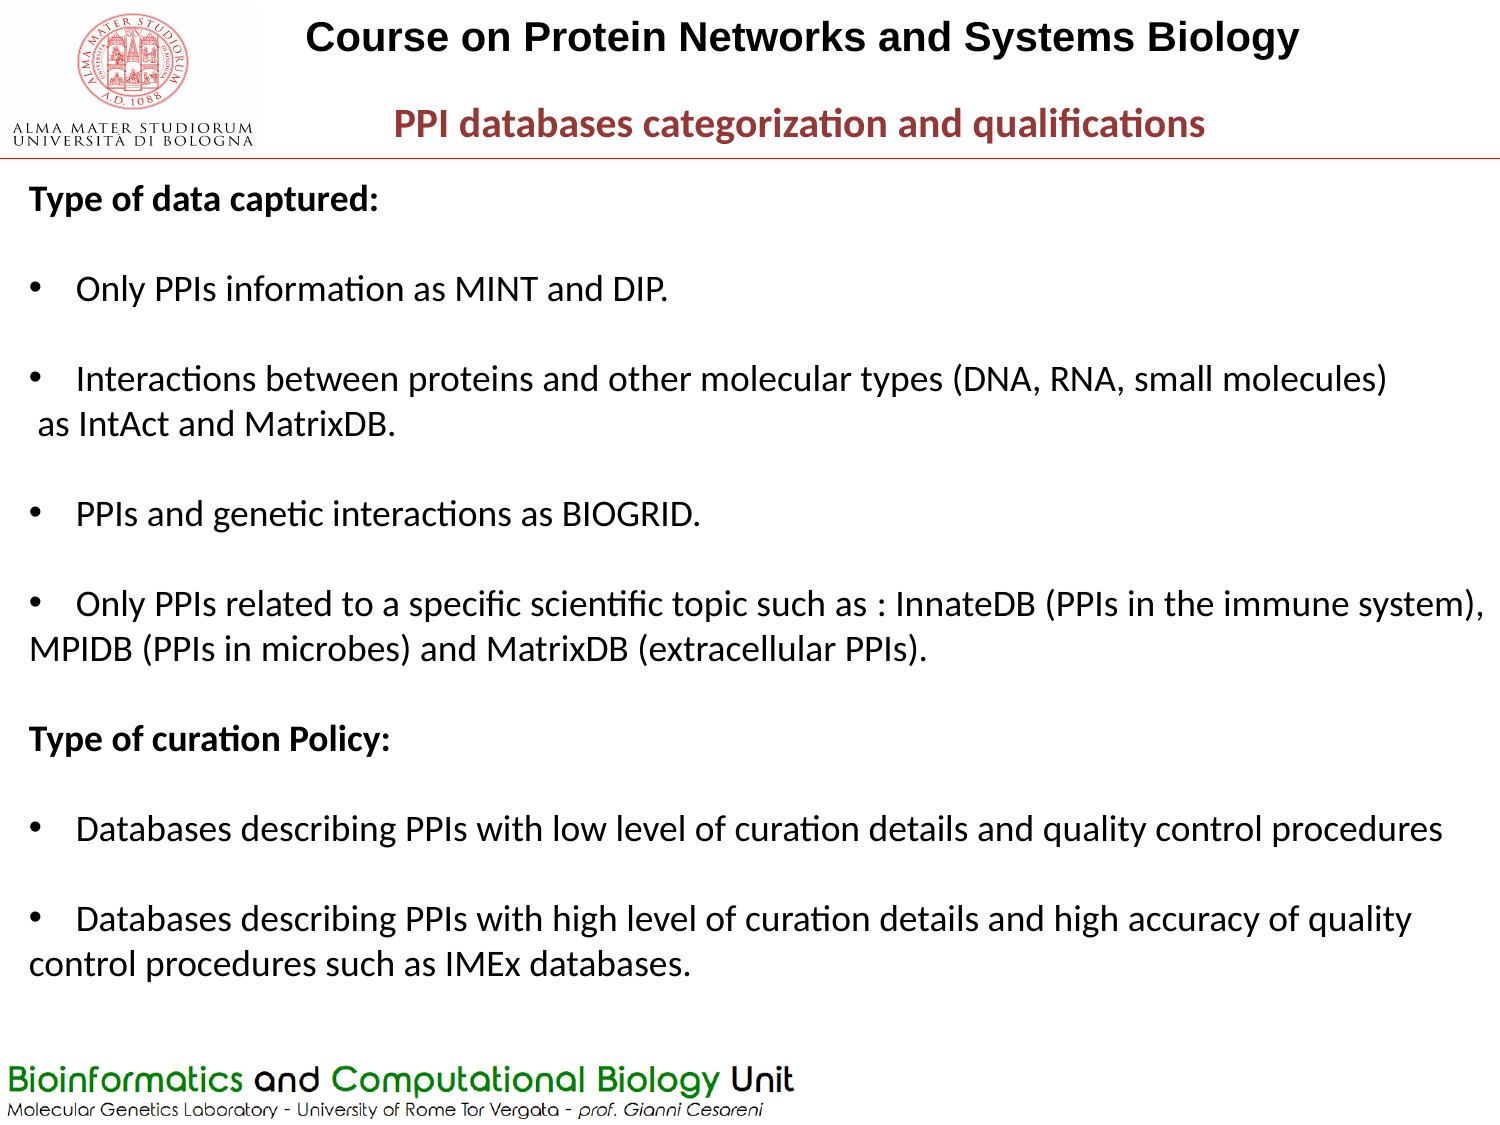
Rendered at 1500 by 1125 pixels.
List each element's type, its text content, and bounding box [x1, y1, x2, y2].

text_box Type of data captured: Only PPIs information as MINT and DIP. Interactions between proteins and other molecular types (DNA, RNA, small molecules) as IntAct and MatrixDB. PPIs and genetic interactions as BIOGRID. Only PPIs related to a specific scientific topic such as : InnateDB (PPIs in the immune system), MPIDB (PPIs in microbes) and MatrixDB (extracellular PPIs). Type of curation Policy: Databases describing PPIs with low level of curation details and quality control procedures Databases describing PPIs with high level of curation details and high accuracy of quality control procedures such as IMEx databases. [14, 166, 1500, 1125]
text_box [0, 2, 1500, 159]
picture [4, 1060, 801, 1122]
